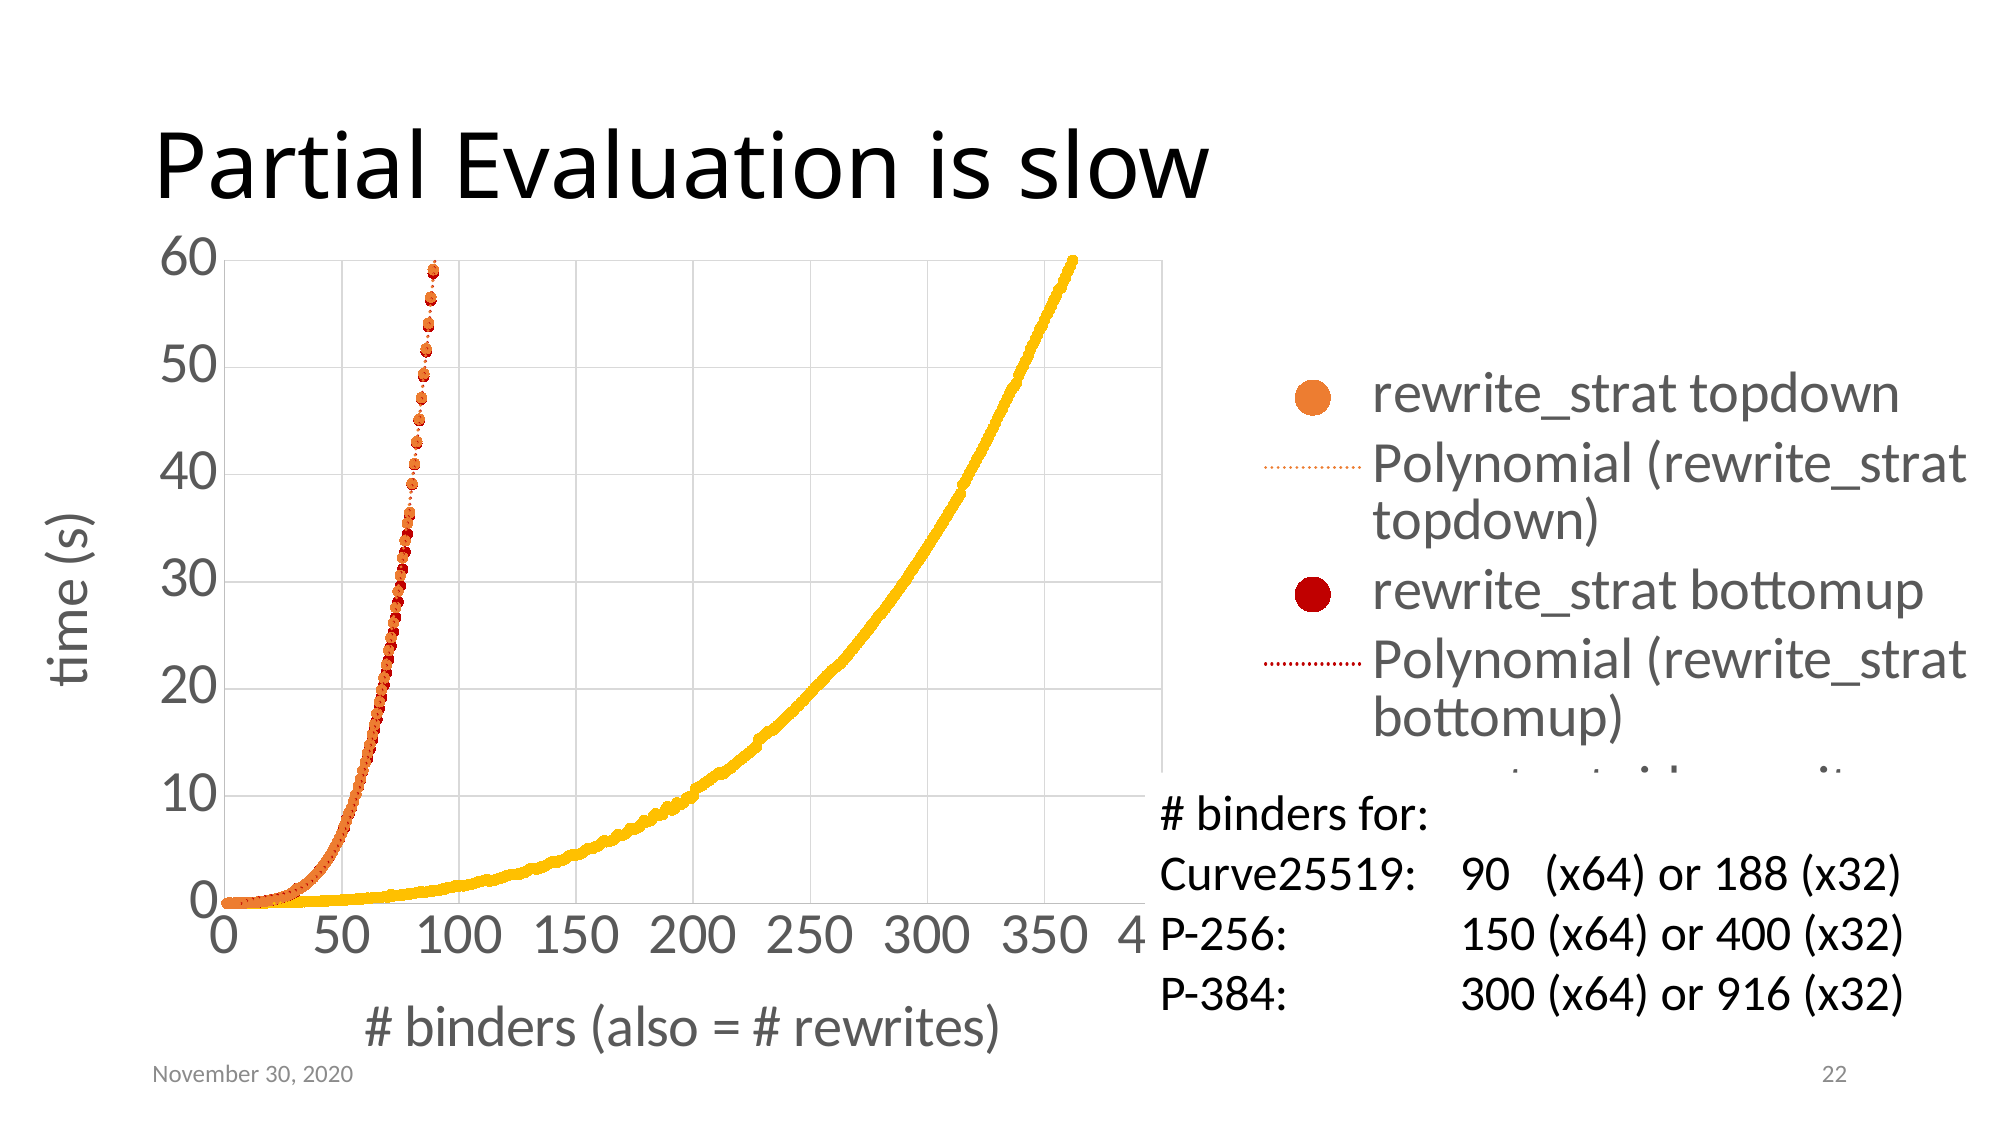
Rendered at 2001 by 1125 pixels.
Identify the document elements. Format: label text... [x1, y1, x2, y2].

chart [0, 213, 2000, 1103]
title Partial Evaluation is slow [137, 59, 1863, 213]
